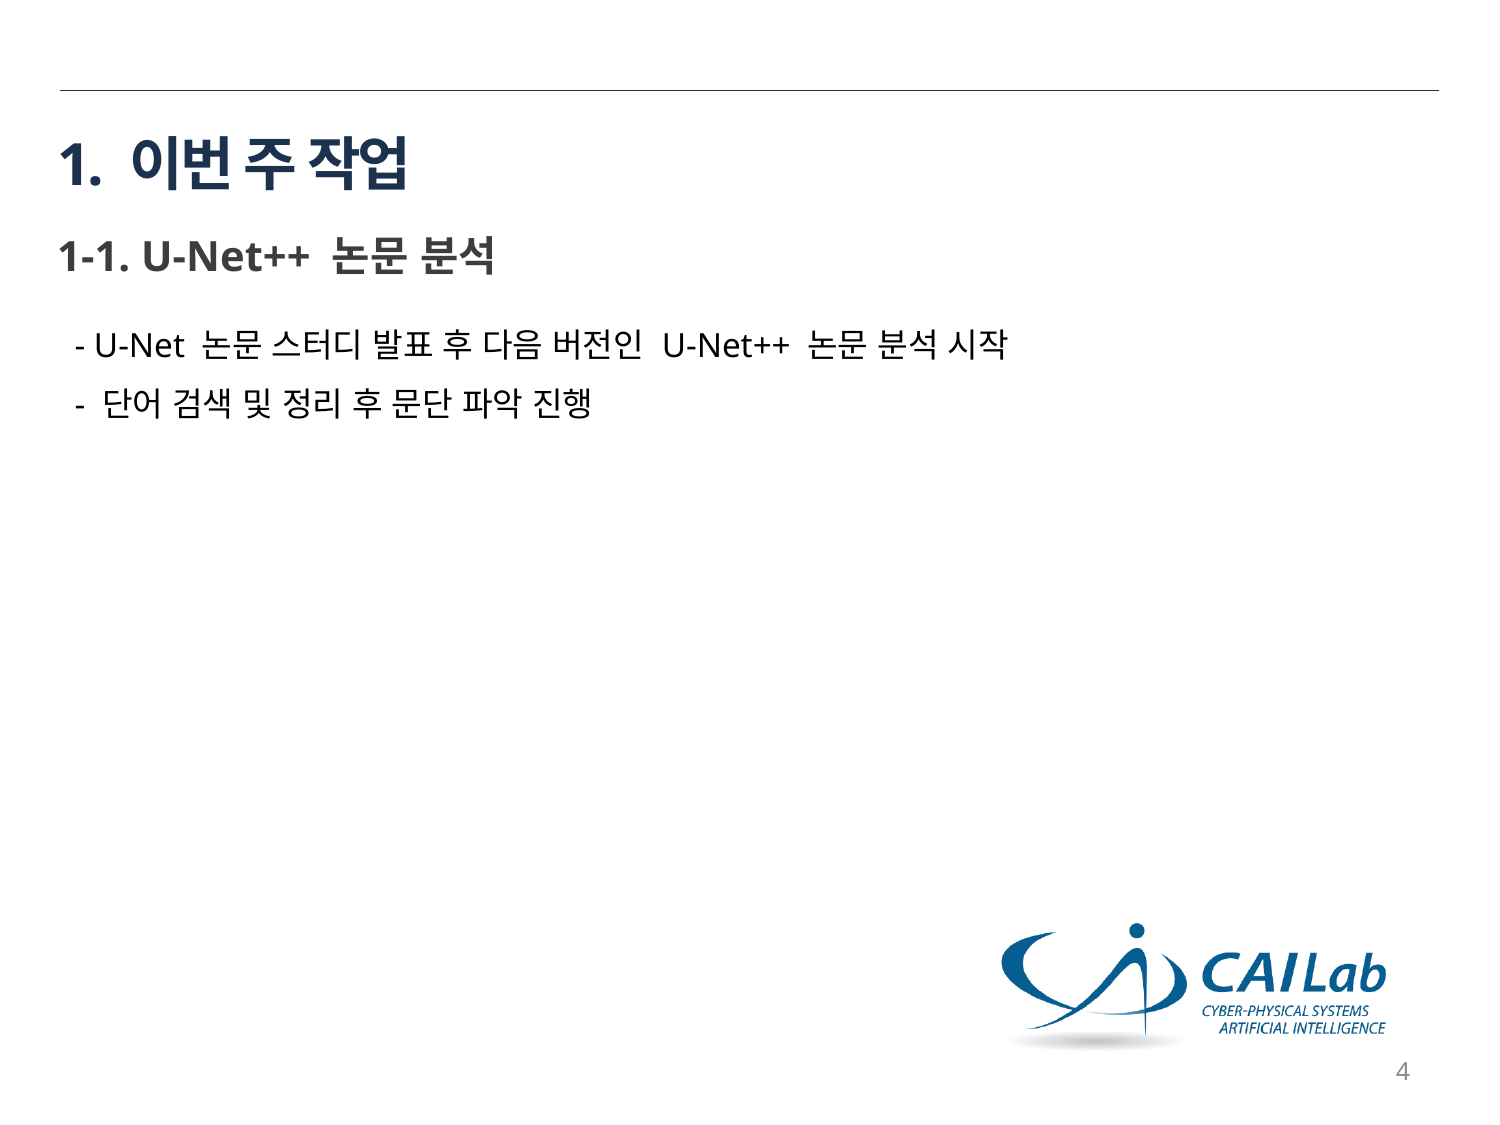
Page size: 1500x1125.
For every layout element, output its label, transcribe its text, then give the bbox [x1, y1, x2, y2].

text_box - U-Net 논문 스터디 발표 후 다음 버전인 U-Net++ 논문 분석 시작 - 단어 검색 및 정리 후 문단 파악 진행 [59, 296, 1441, 431]
title 1. 이번 주 작업 [42, 114, 1190, 211]
picture [941, 863, 1457, 1114]
text_box 1-1. U-Net++ 논문 분석 [42, 222, 1432, 432]
